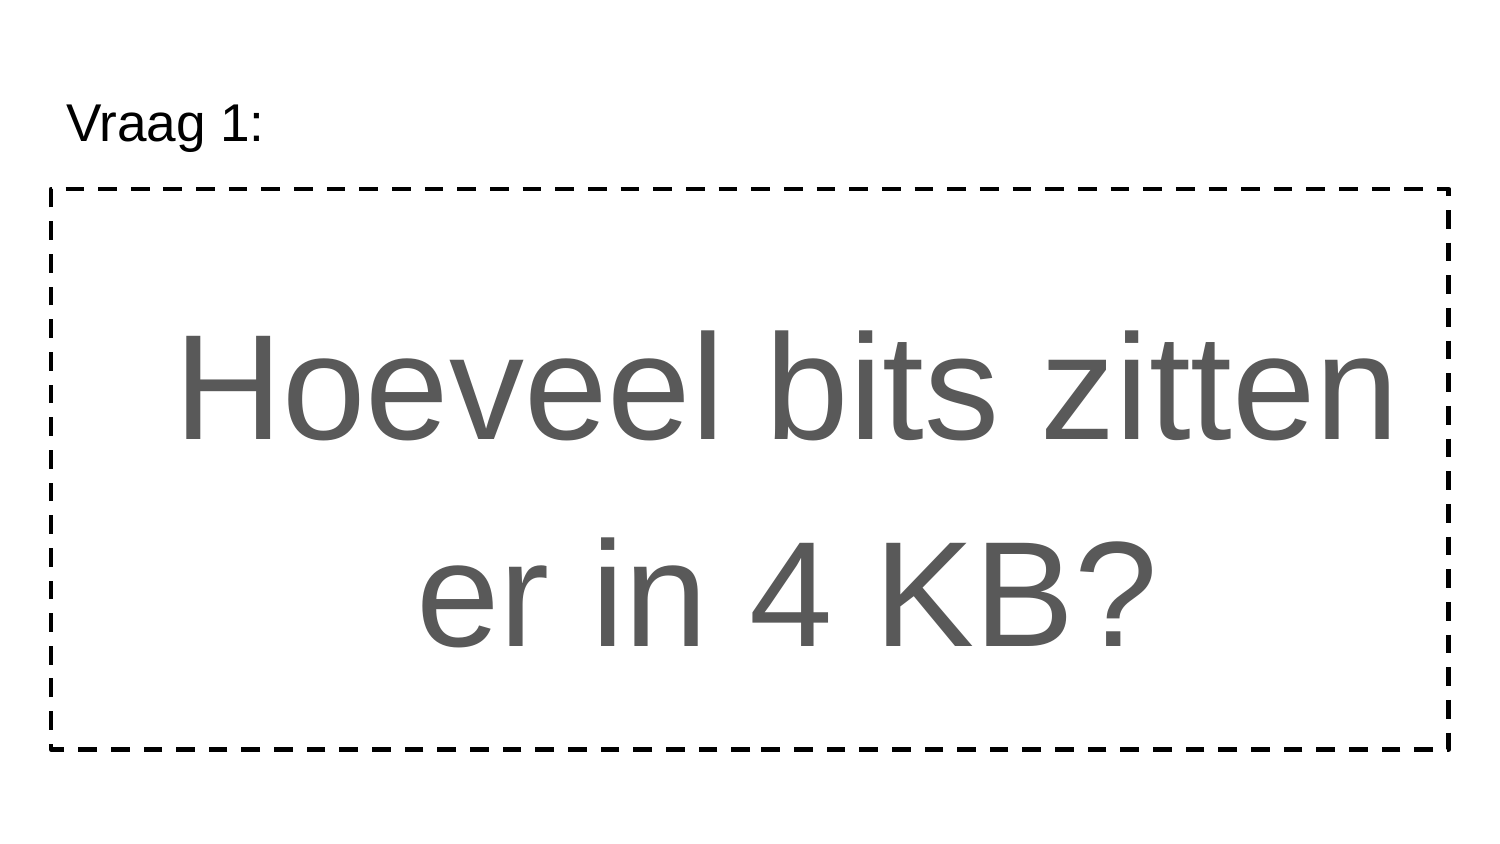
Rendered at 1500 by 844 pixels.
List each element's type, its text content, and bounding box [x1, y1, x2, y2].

title Vraag 1: [51, 72, 1449, 167]
list Hoeveel bits zitten er in 4 KB? [51, 189, 1449, 750]
